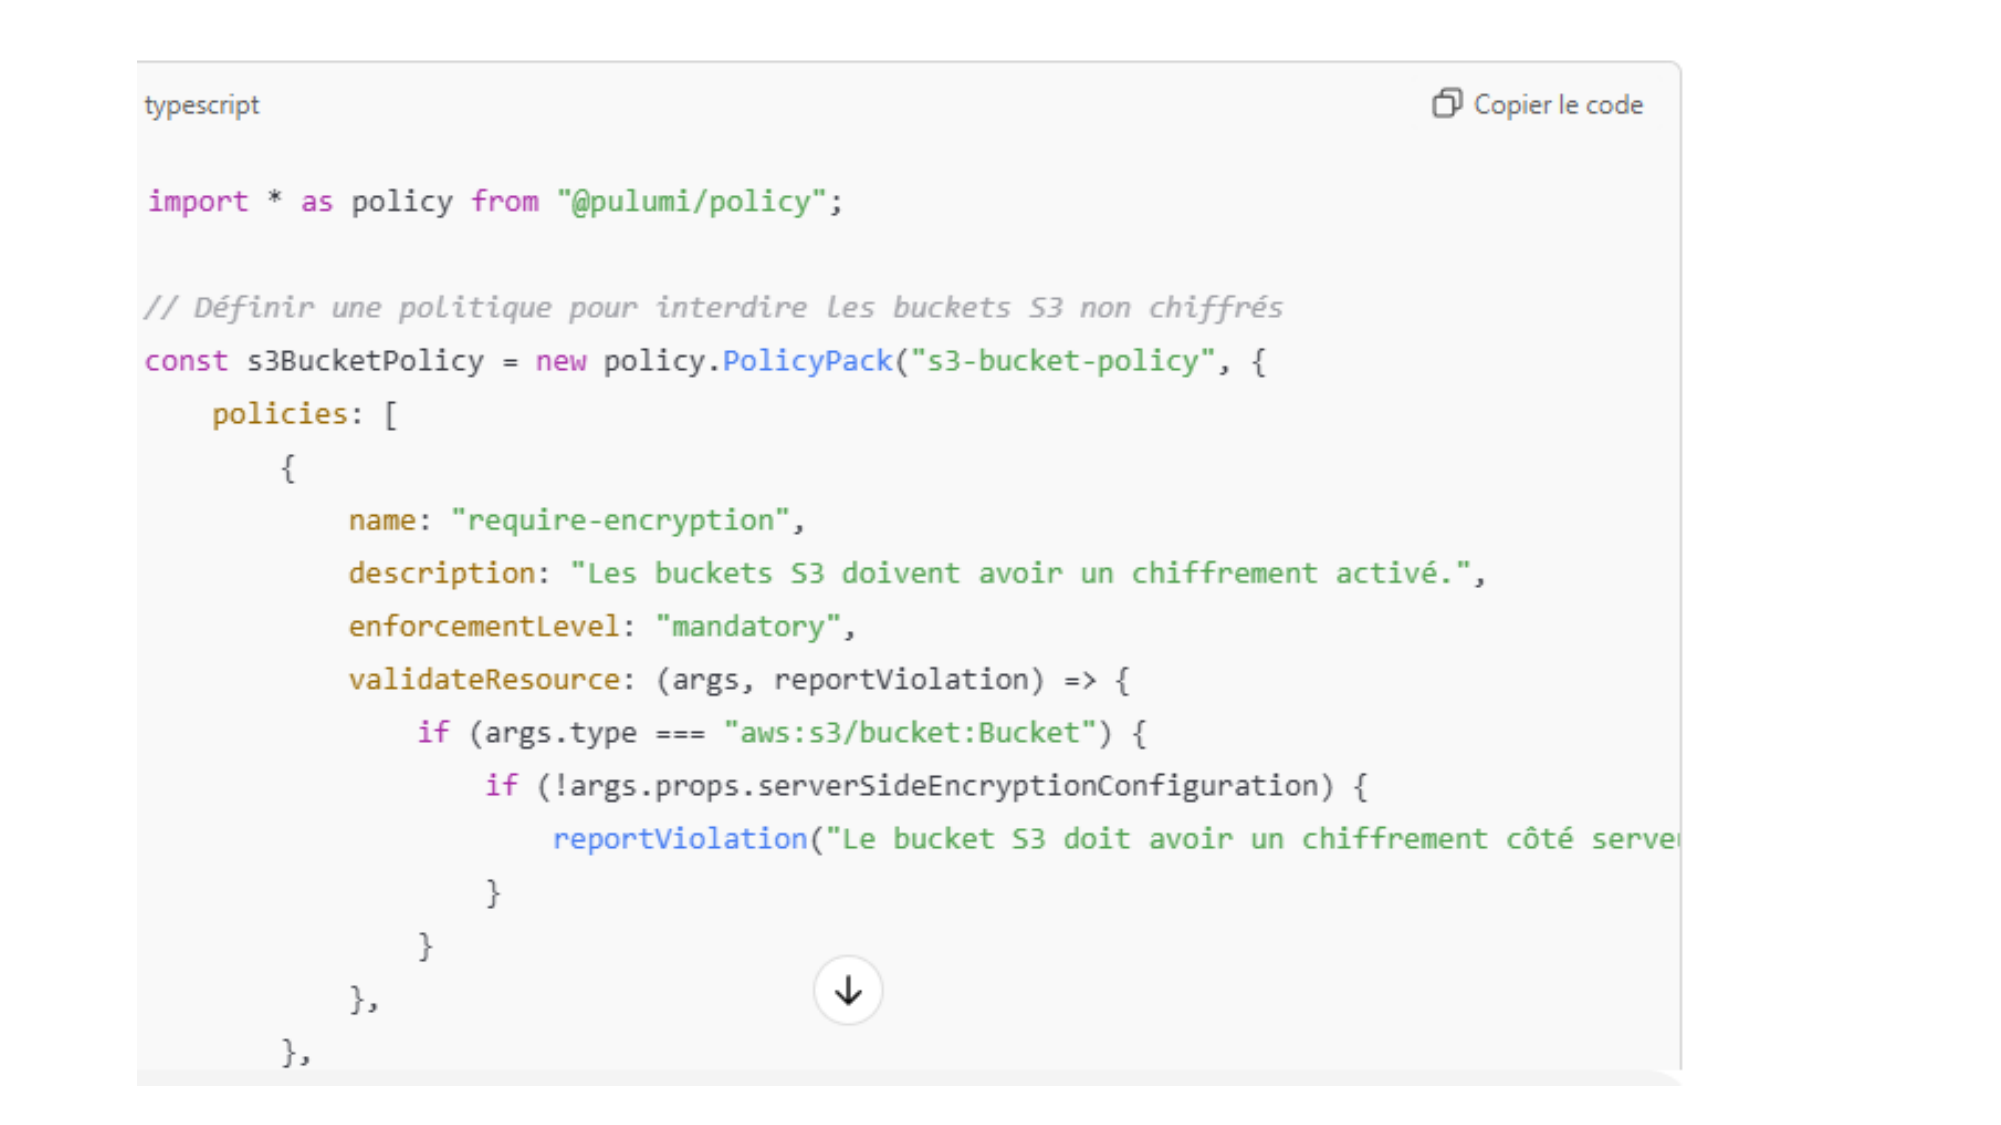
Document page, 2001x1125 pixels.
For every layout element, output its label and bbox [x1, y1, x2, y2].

list [137, 59, 1707, 1086]
